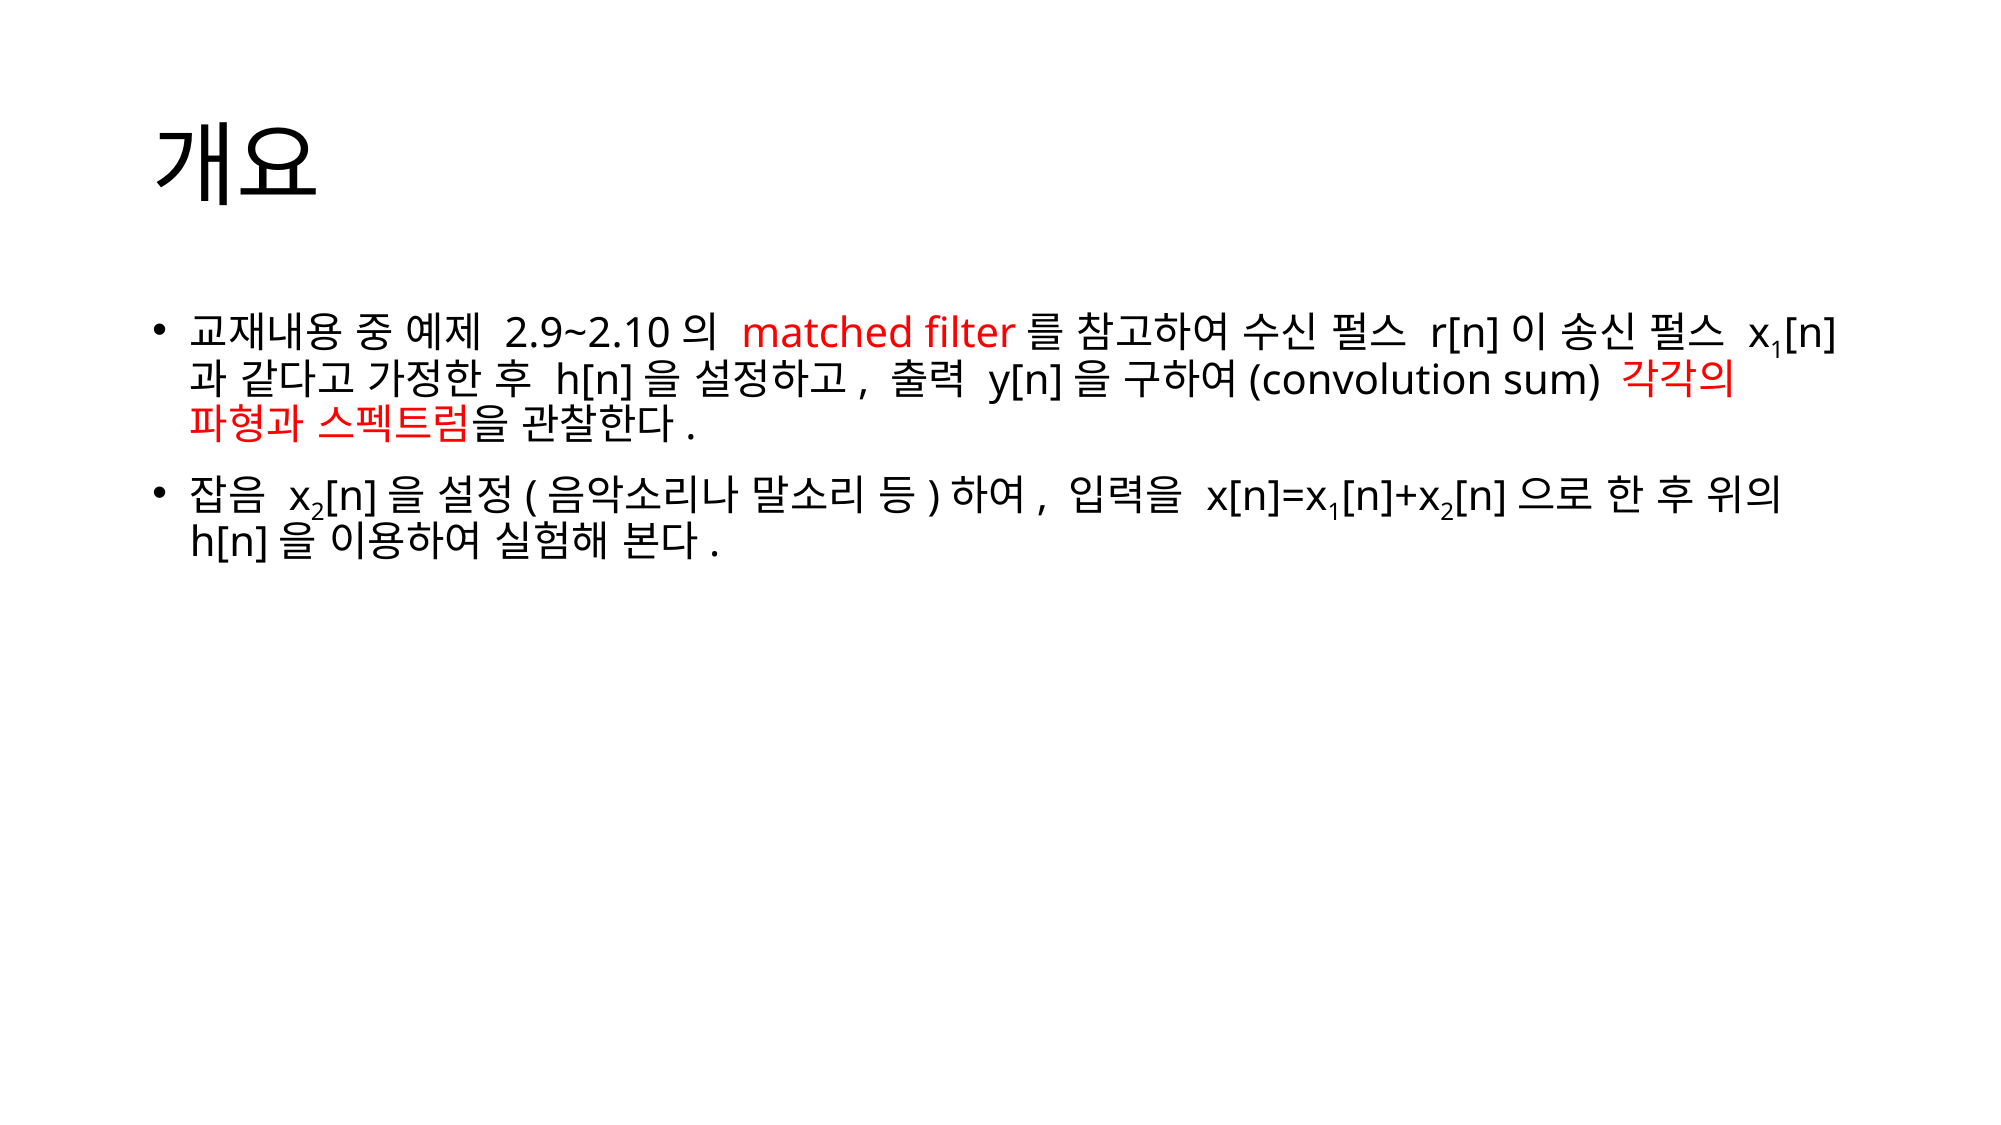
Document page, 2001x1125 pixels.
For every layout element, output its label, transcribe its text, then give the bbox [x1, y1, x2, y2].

list 교재내용 중 예제 2.9~2.10의 matched filter를 참고하여 수신 펄스 r[n]이 송신 펄스 x1[n]과 같다고 가정한 후 h[n]을 설정하고, 출력 y[n]을 구하여(convolution sum) 각각의 파형과 스펙트럼을 관찰한다. 잡음 x2[n]을 설정(음악소리나 말소리 등)하여, 입력을 x[n]=x1[n]+x2[n]으로 한 후 위의 h[n]을 이용하여 실험해 본다. [137, 299, 1863, 1014]
title 개요 [137, 59, 1863, 278]
